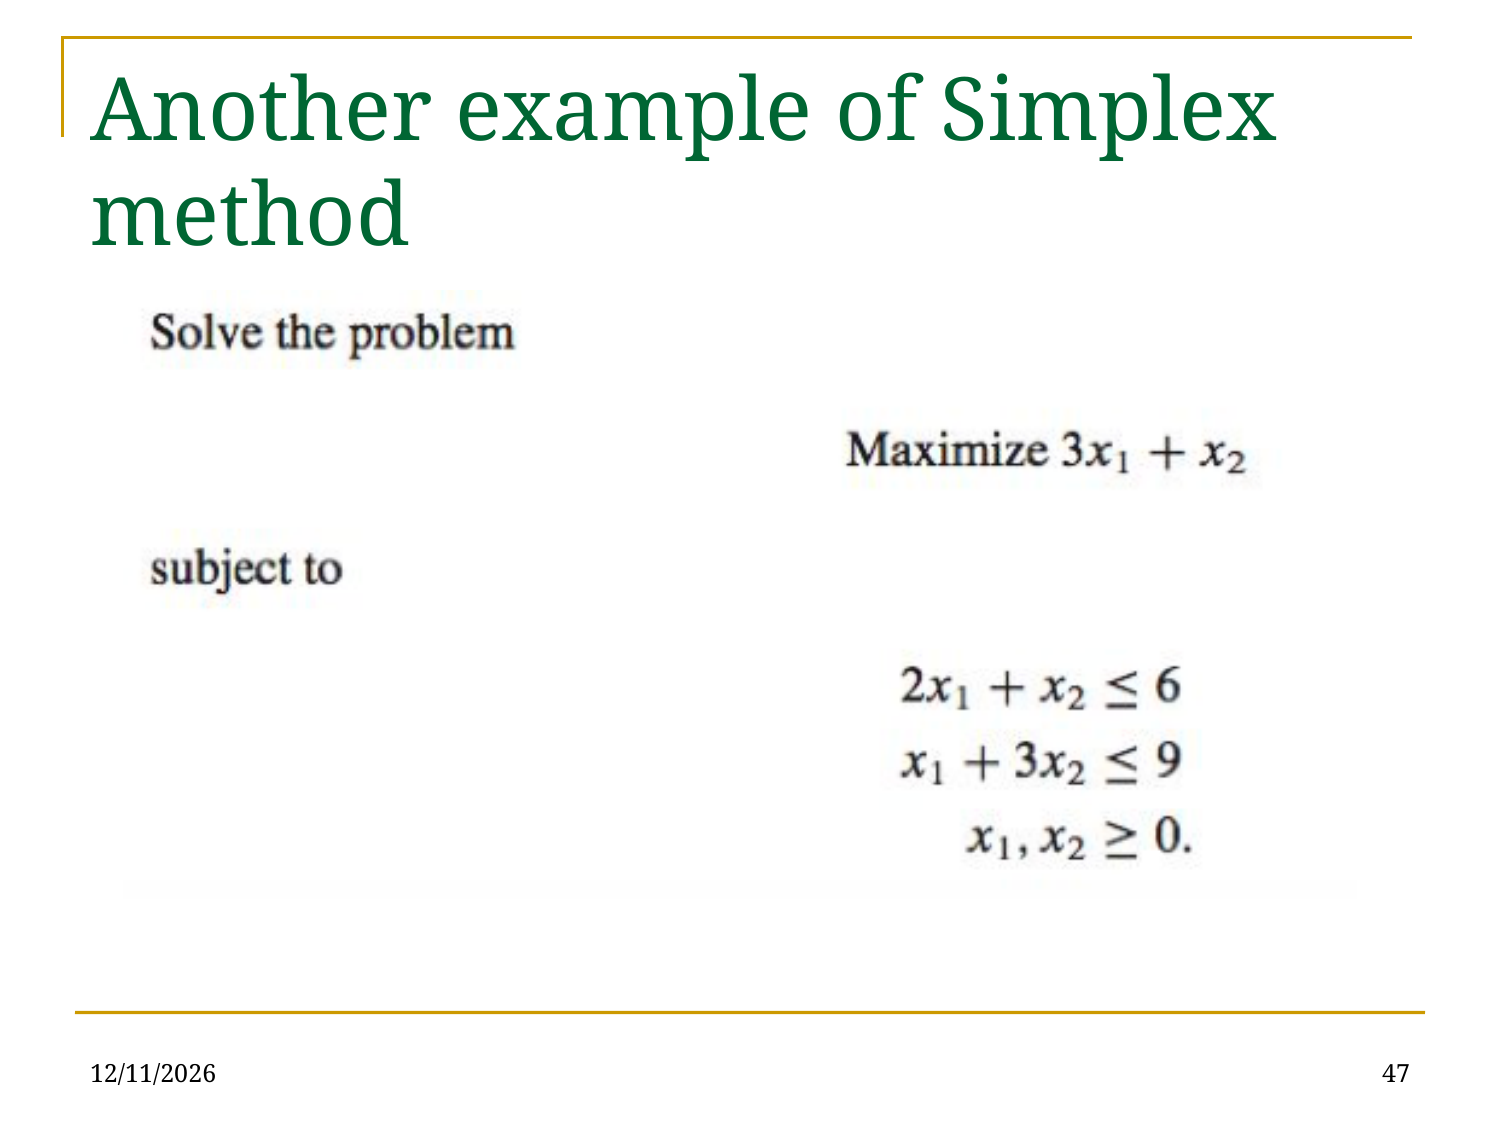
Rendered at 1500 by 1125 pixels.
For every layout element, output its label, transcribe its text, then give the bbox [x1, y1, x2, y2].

title Another example of Simplex method [75, 45, 1425, 233]
picture [123, 290, 1357, 899]
slide_number 47 [1074, 1024, 1425, 1100]
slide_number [75, 1024, 425, 1100]
